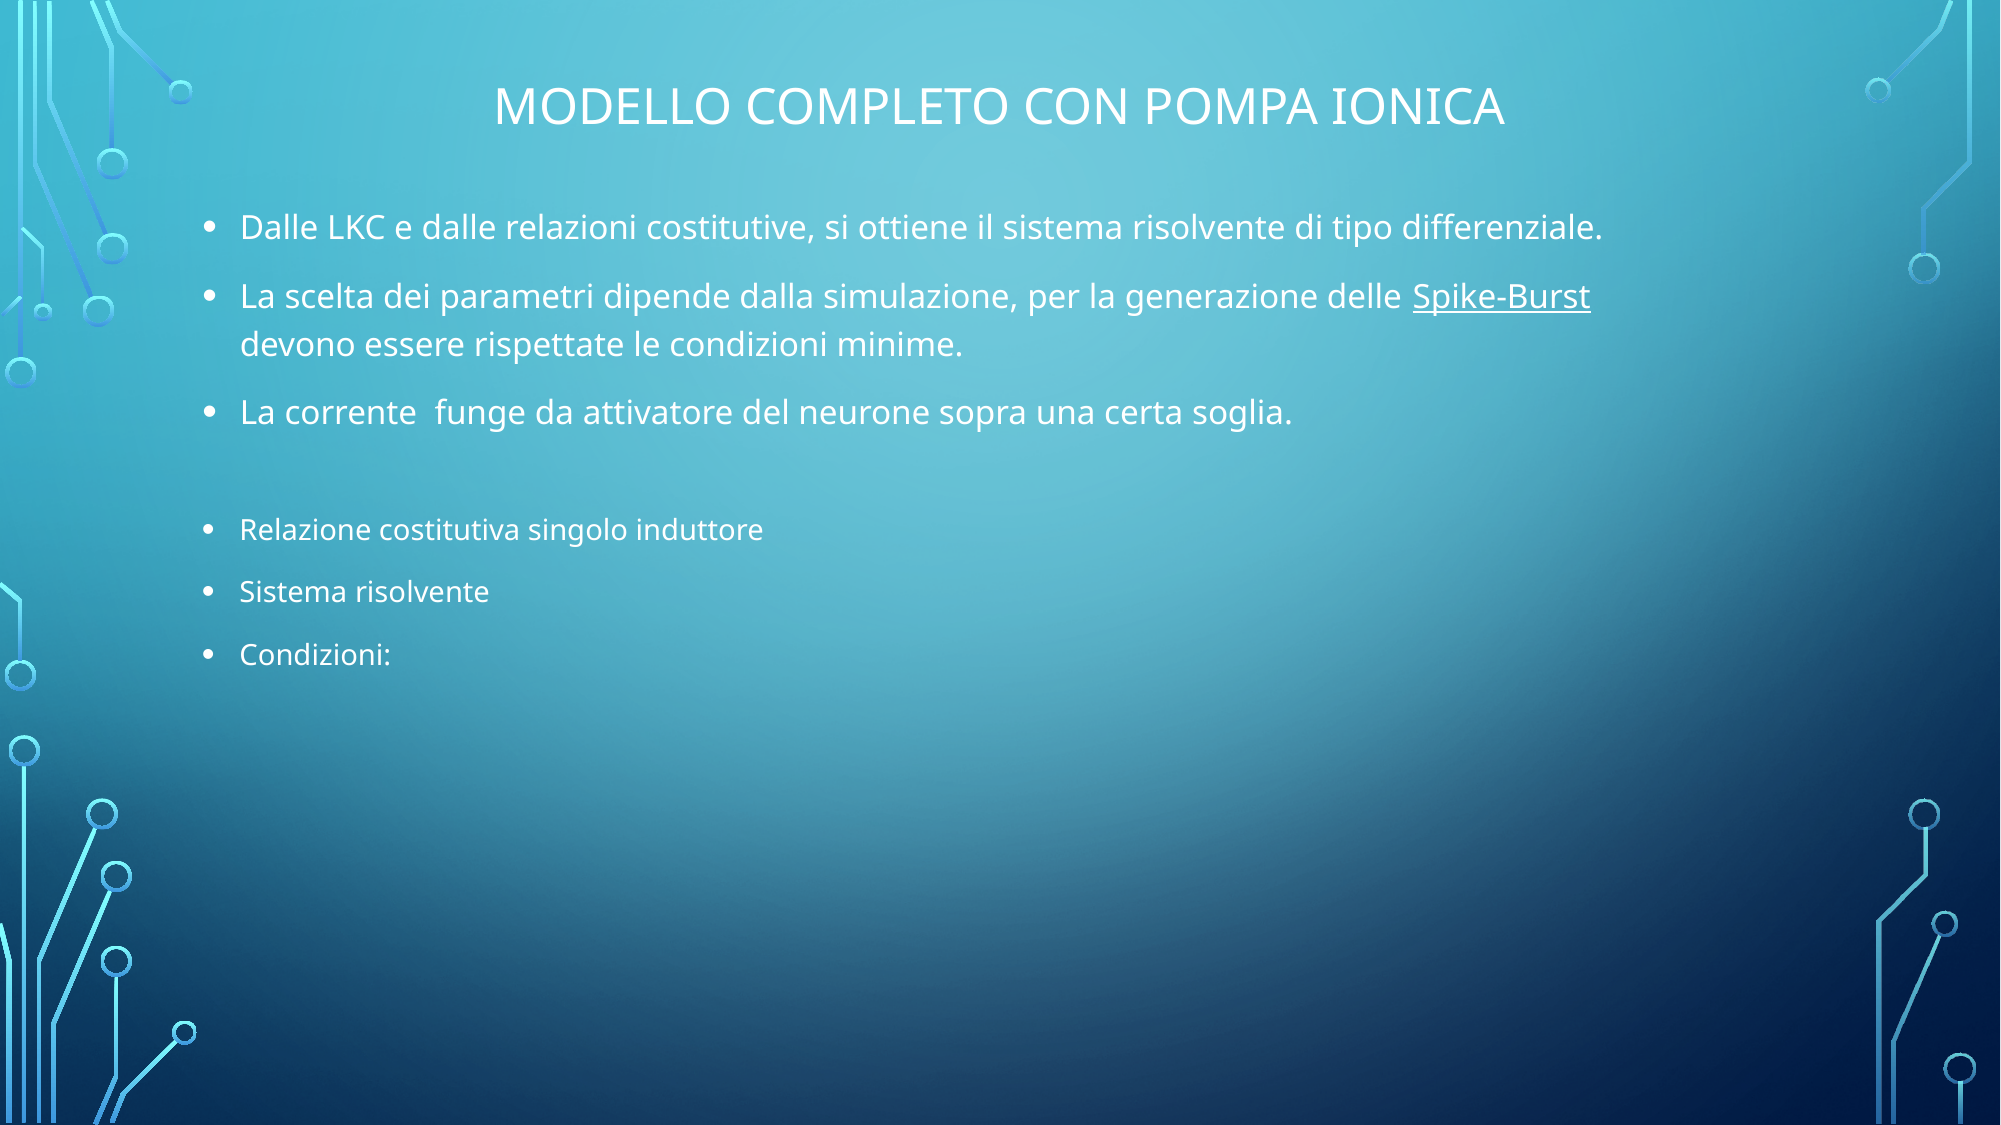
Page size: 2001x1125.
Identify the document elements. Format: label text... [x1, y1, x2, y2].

title modello completo con pompa ionica [187, 63, 1813, 153]
